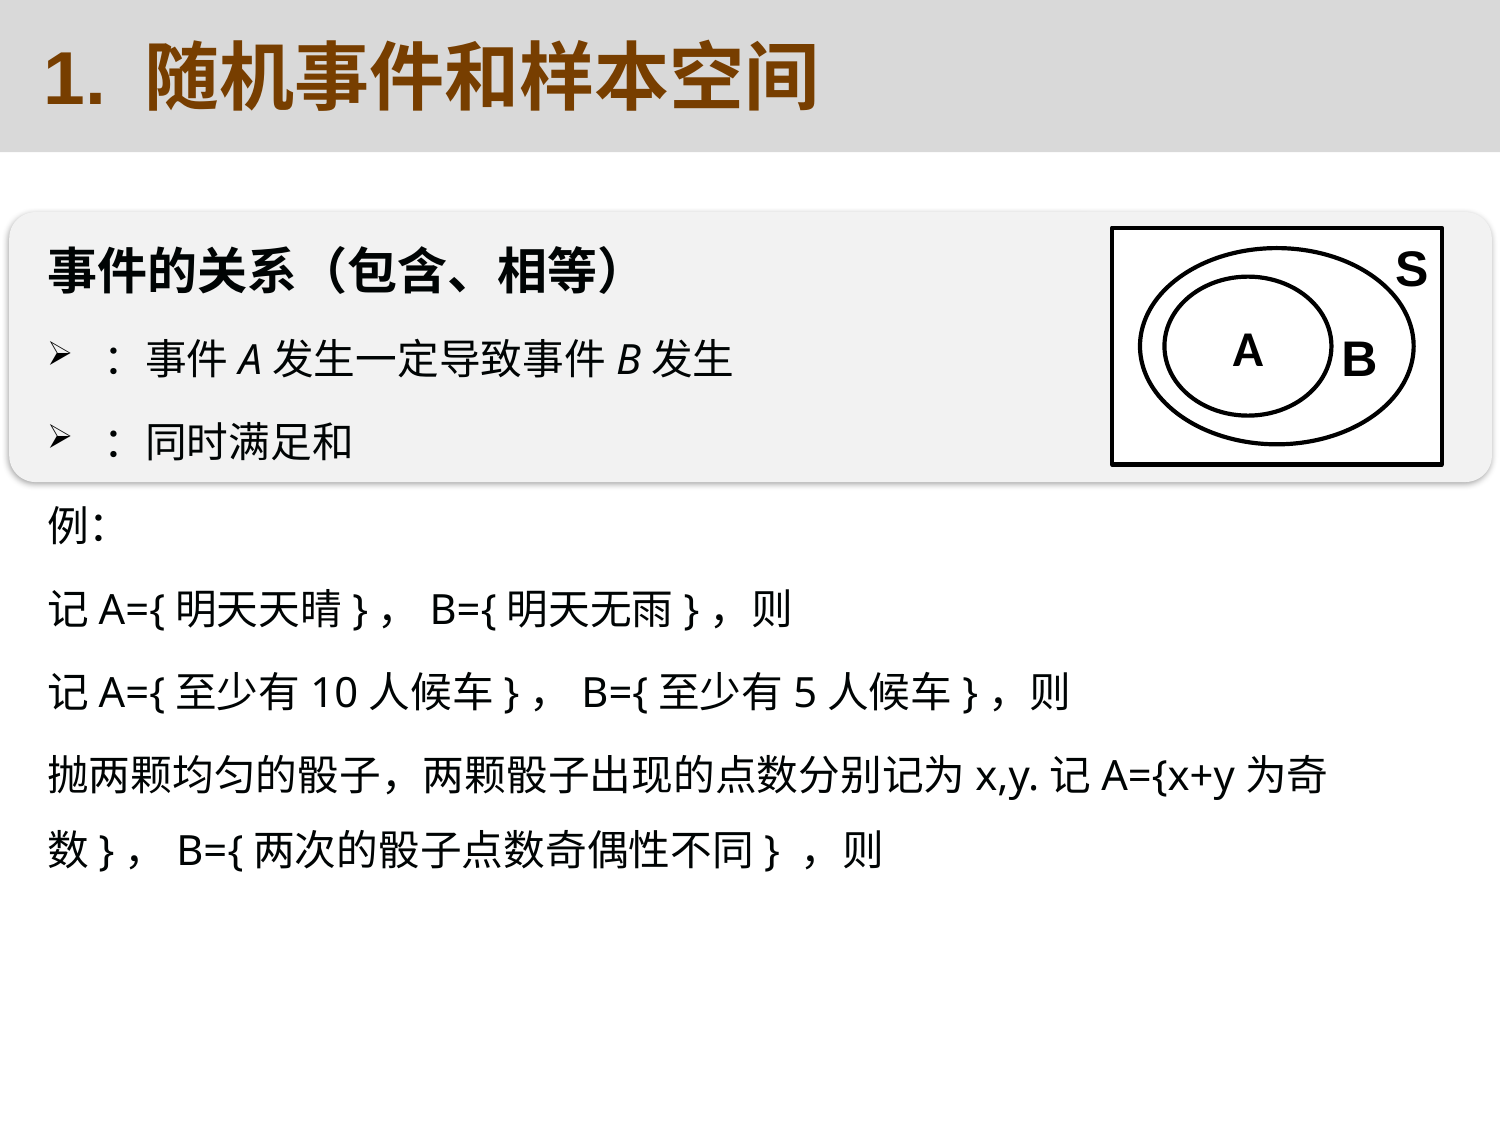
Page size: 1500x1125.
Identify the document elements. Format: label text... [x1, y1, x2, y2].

text_box [0, 0, 1500, 154]
text_box 1. 随机事件和样本空间 [28, 22, 835, 127]
text_box [8, 211, 1493, 483]
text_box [1111, 227, 1442, 465]
